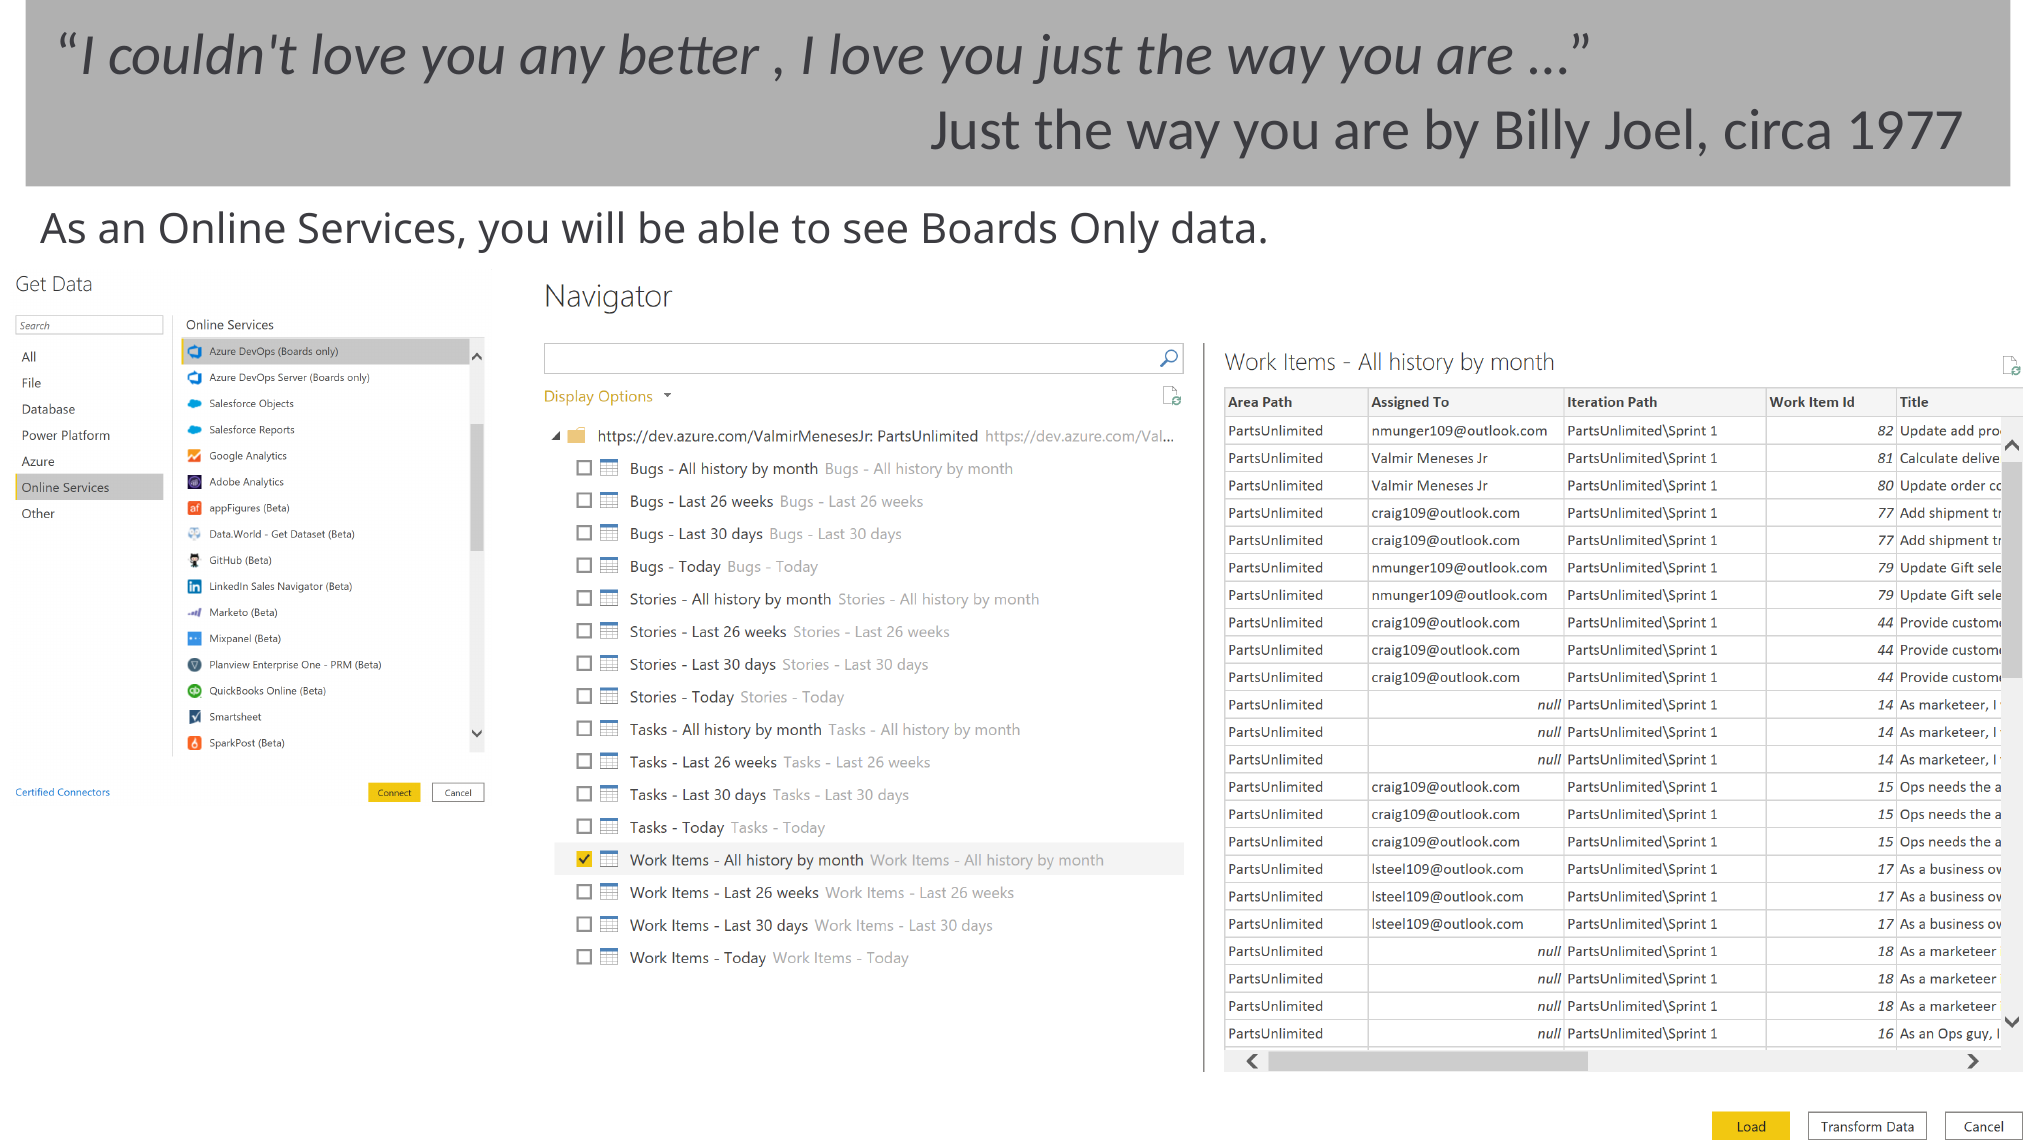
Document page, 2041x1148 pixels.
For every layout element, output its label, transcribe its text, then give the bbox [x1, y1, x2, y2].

picture [539, 280, 2031, 1146]
picture [9, 268, 492, 806]
text_box As an Online Services, you will be able to see Boards Only data. [10, 183, 2009, 335]
text_box “I couldn't love you any better , I love you just the way you are …” Just the way you are by Billy Joel, circa 1977 [25, 0, 2011, 187]
